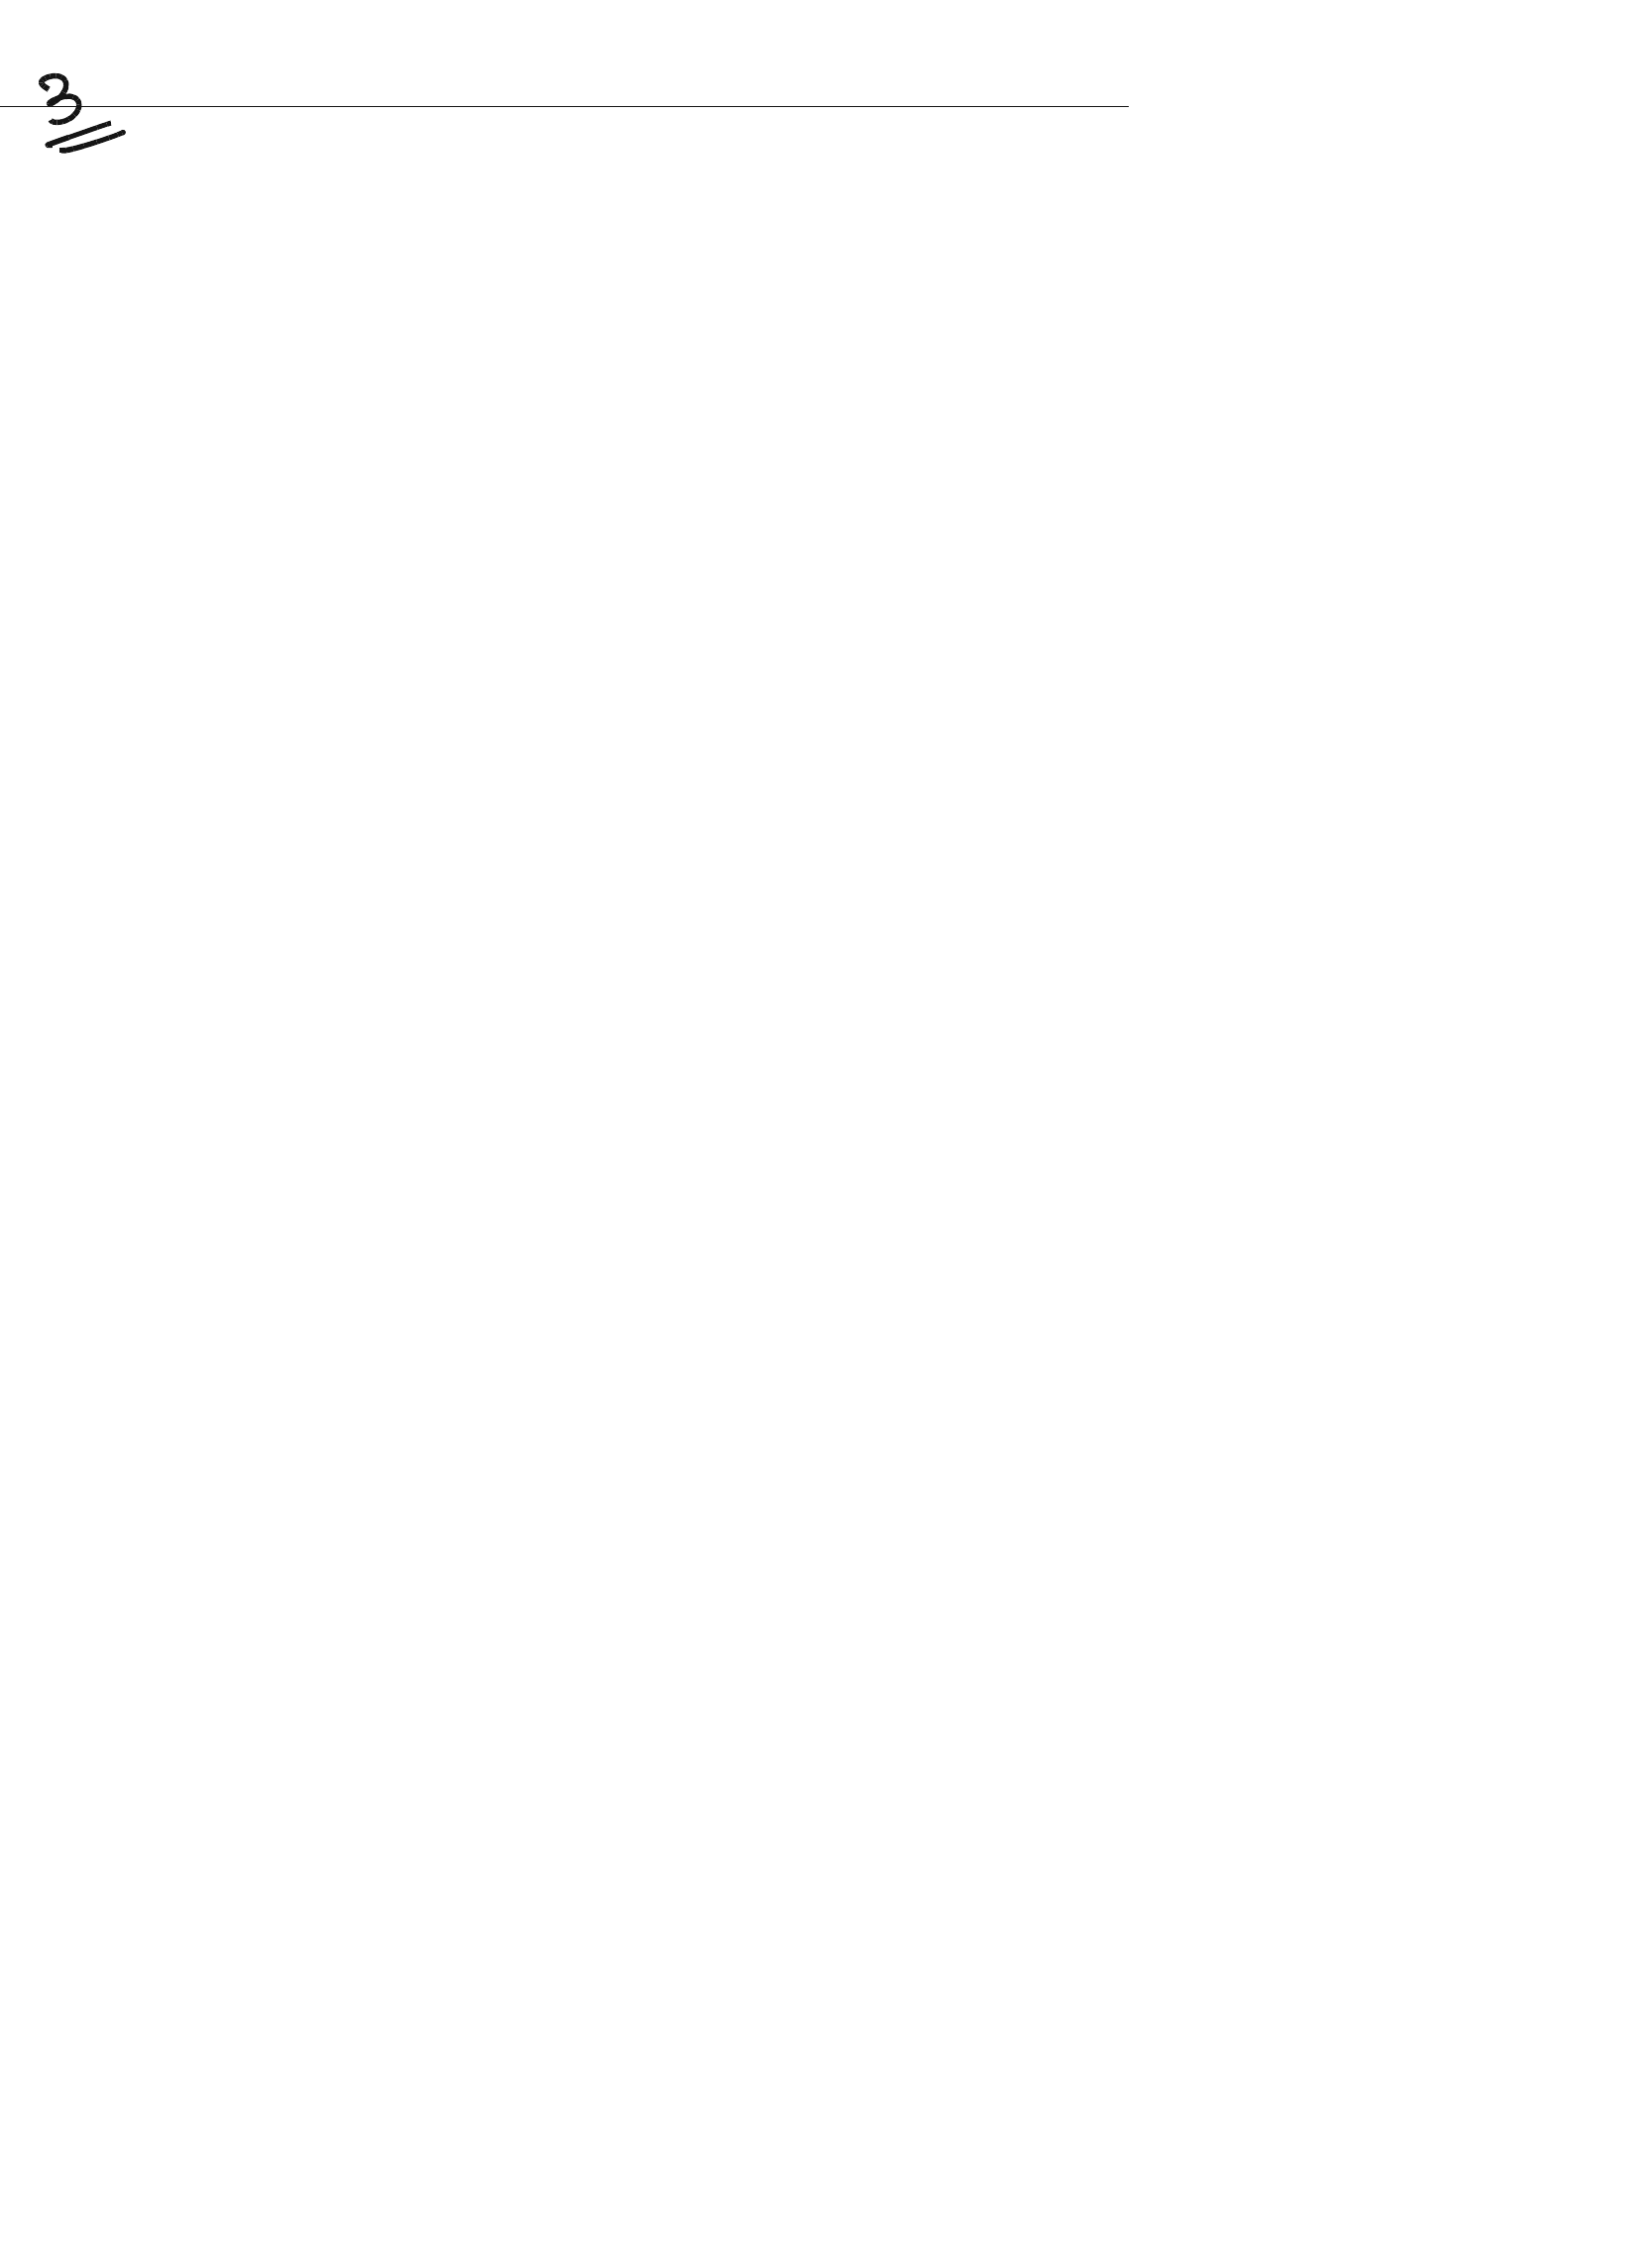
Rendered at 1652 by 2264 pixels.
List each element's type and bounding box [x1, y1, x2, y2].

text_box [38, 72, 82, 126]
text_box [45, 120, 127, 154]
